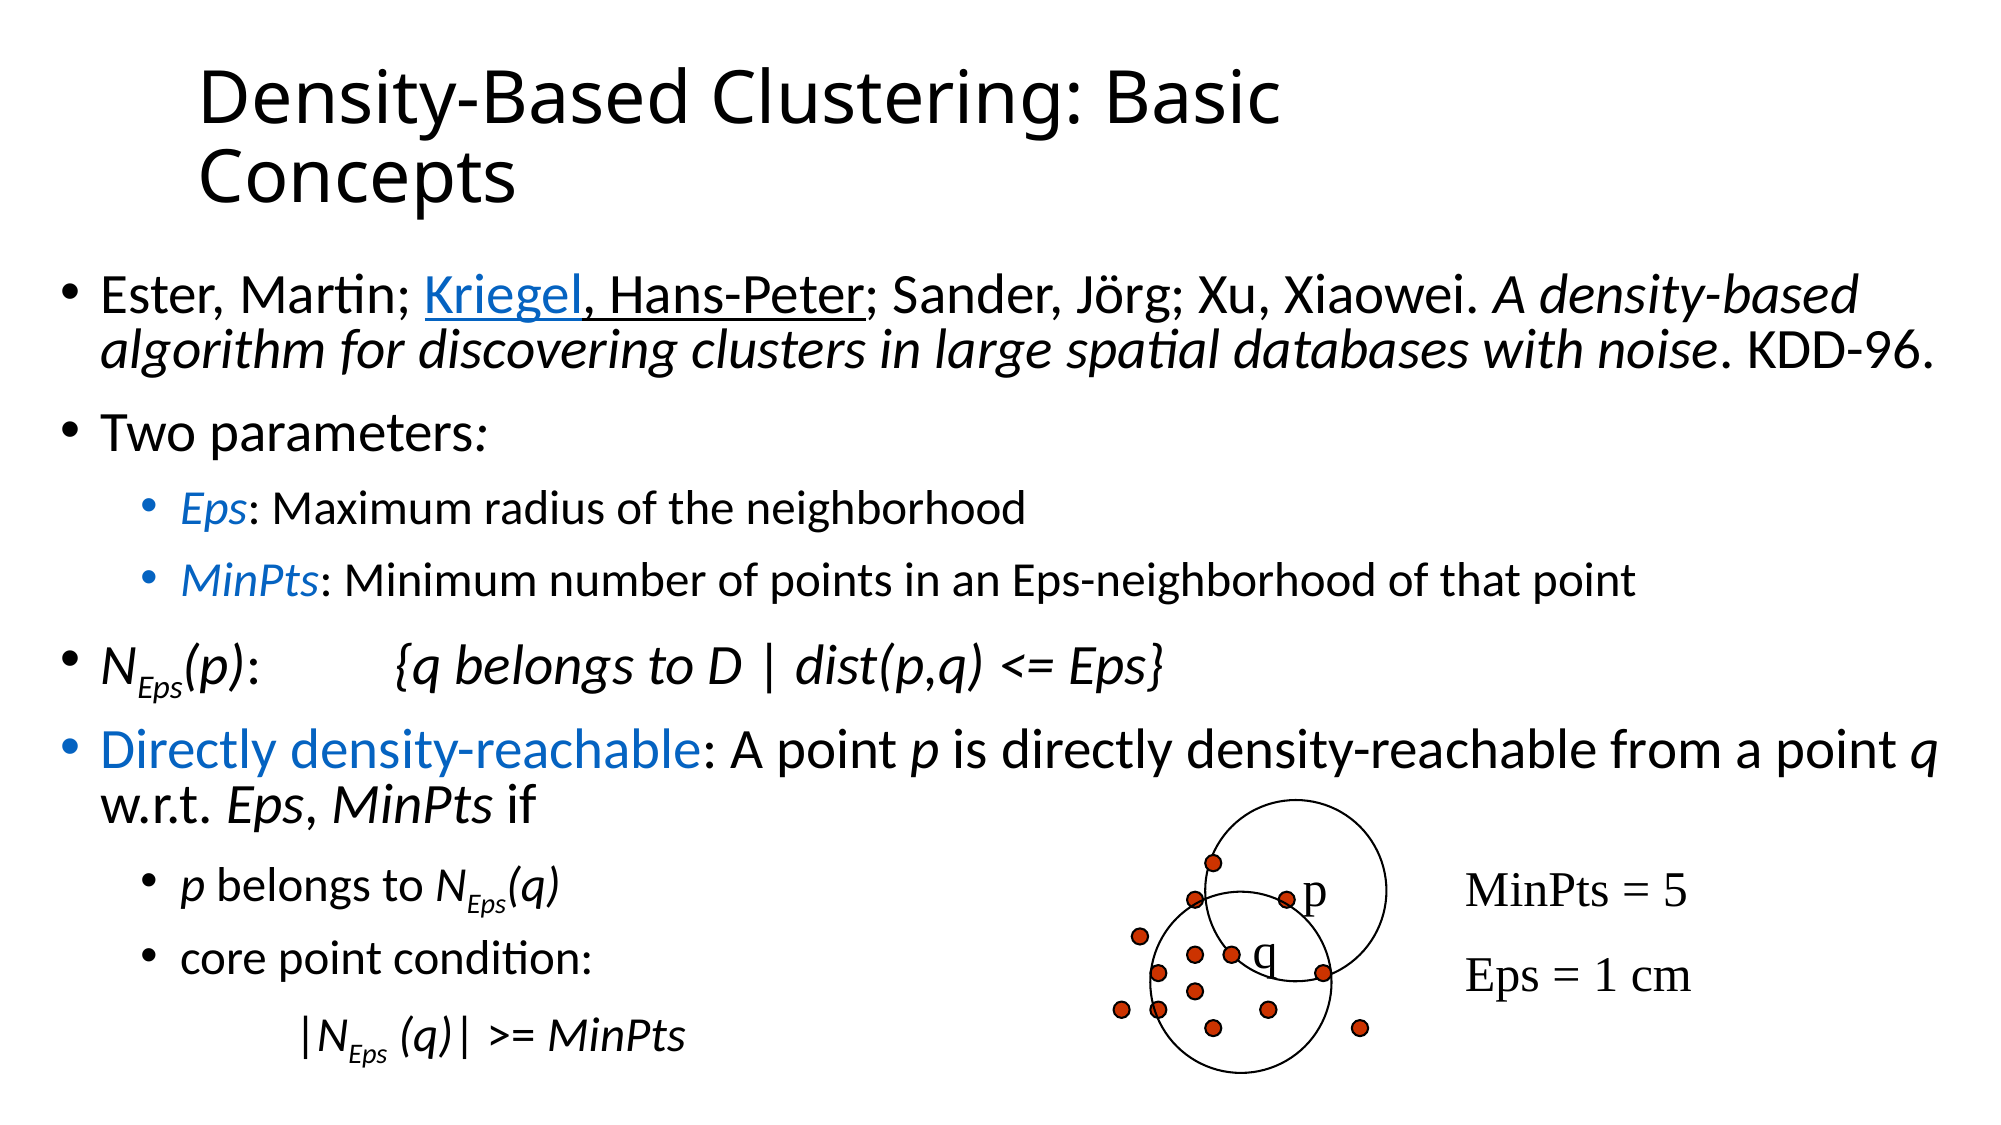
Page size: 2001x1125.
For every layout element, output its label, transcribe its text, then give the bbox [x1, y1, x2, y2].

title Density-Based Clustering: Basic Concepts [182, 52, 1487, 228]
list Ester, Martin; Kriegel, Hans-Peter; Sander, Jörg; Xu, Xiaowei. A density-based algorithm for discovering clusters in large spatial databases with noise. KDD-96. Two parameters: Eps: Maximum radius of the neighborhood MinPts: Minimum number of points in an Eps-neighborhood of that point NEps(p): {q belongs to D | dist(p,q) <= Eps} Directly density-reachable: A point p is directly density-reachable from a point q w.r.t. Eps, MinPts if p belongs to NEps(q) core point condition: |NEps (q)| >= MinPts [45, 262, 1965, 1088]
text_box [1113, 799, 1750, 1073]
